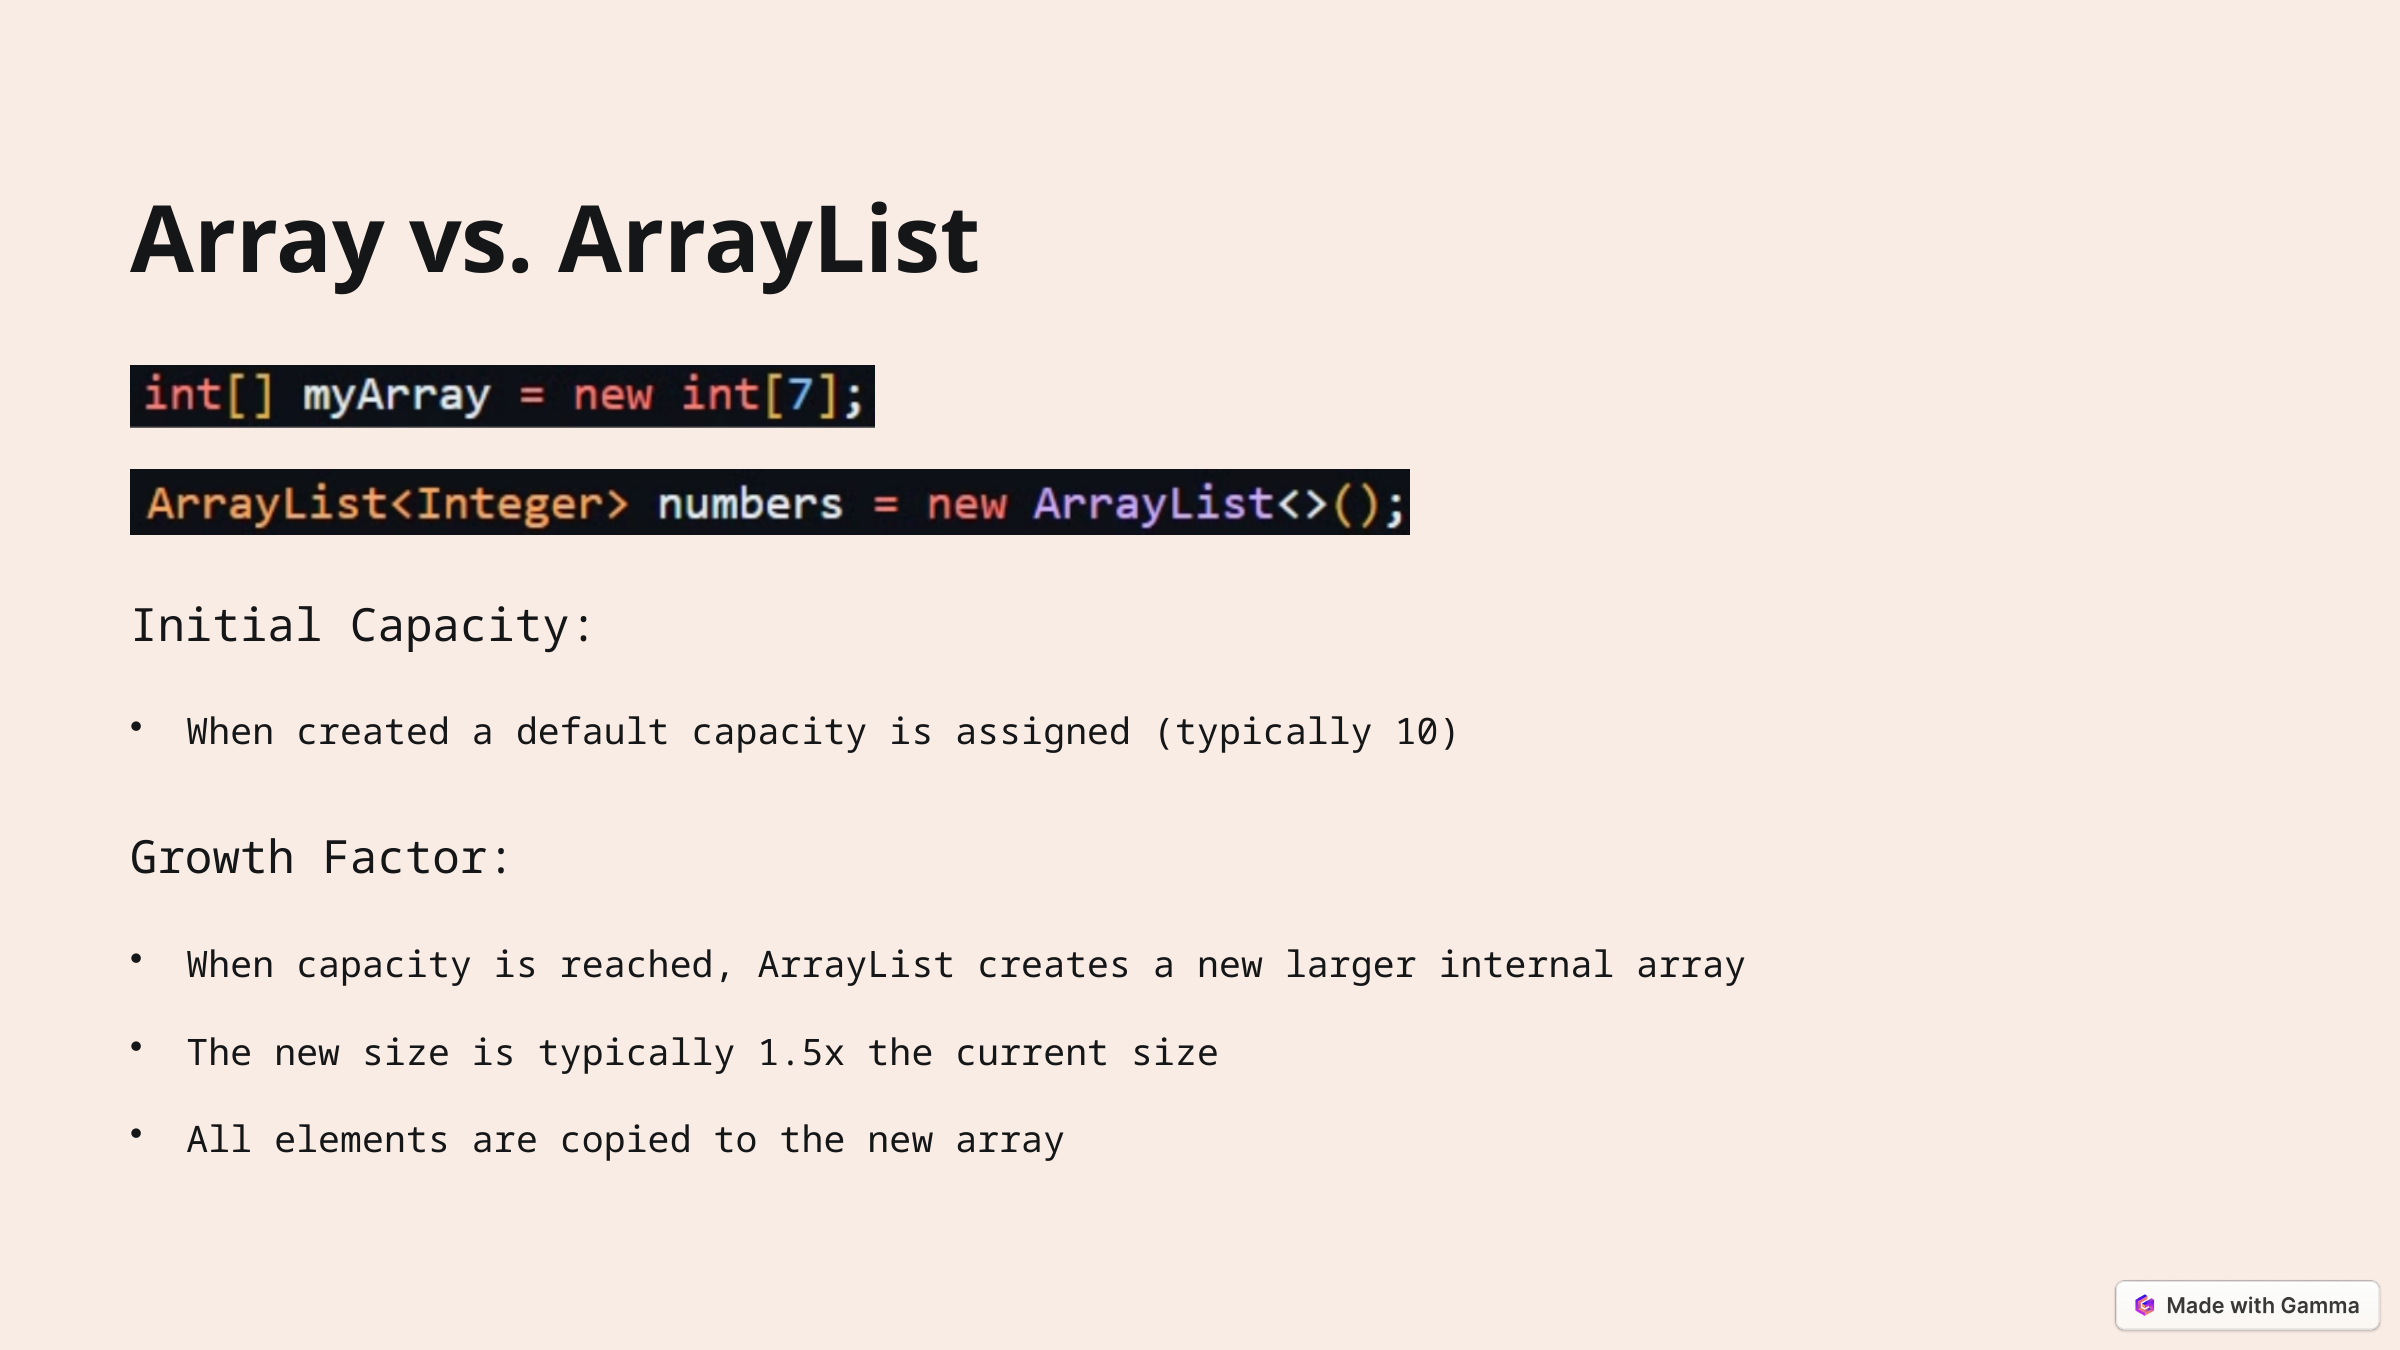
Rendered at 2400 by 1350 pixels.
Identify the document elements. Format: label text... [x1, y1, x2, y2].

text_box Growth Factor: [130, 809, 2270, 884]
picture [130, 469, 1410, 535]
text_box All elements are copied to the new array [130, 1100, 2270, 1175]
picture [2106, 1271, 2389, 1339]
text_box When capacity is reached, ArrayList creates a new larger internal array [130, 925, 2270, 1000]
text_box The new size is typically 1.5x the current size [130, 1012, 2270, 1088]
text_box Initial Capacity: [130, 576, 2270, 652]
picture [130, 365, 875, 428]
text_box Array vs. ArrayList [130, 175, 1062, 292]
text_box When created a default capacity is assigned (typically 10) [130, 692, 2270, 768]
